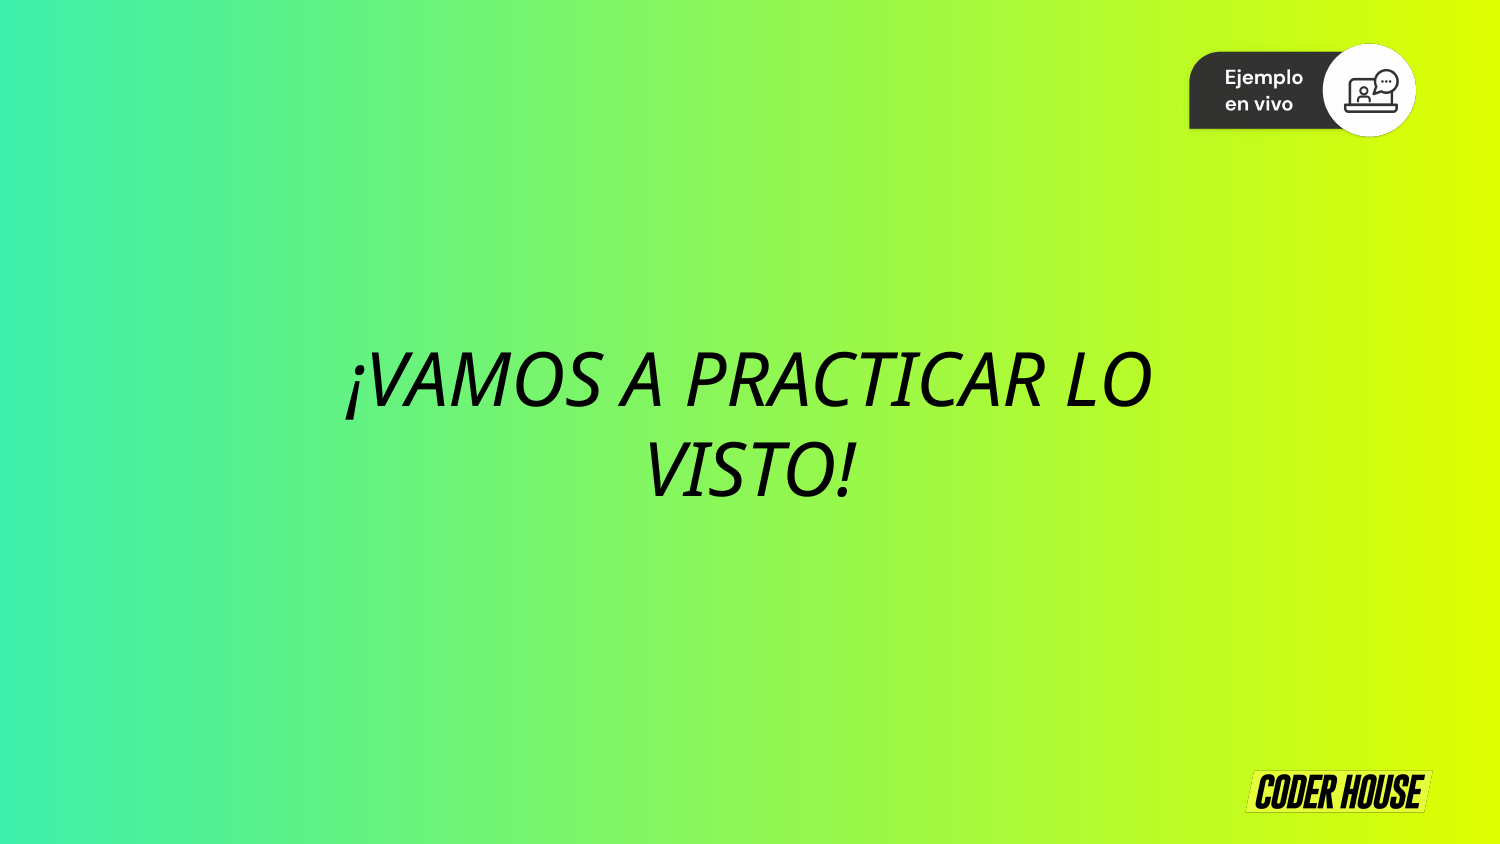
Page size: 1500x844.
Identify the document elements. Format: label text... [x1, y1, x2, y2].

picture [1241, 764, 1437, 819]
text_box ¡VAMOS A PRACTICAR LO VISTO! [300, 340, 1200, 503]
picture [1167, 37, 1437, 143]
